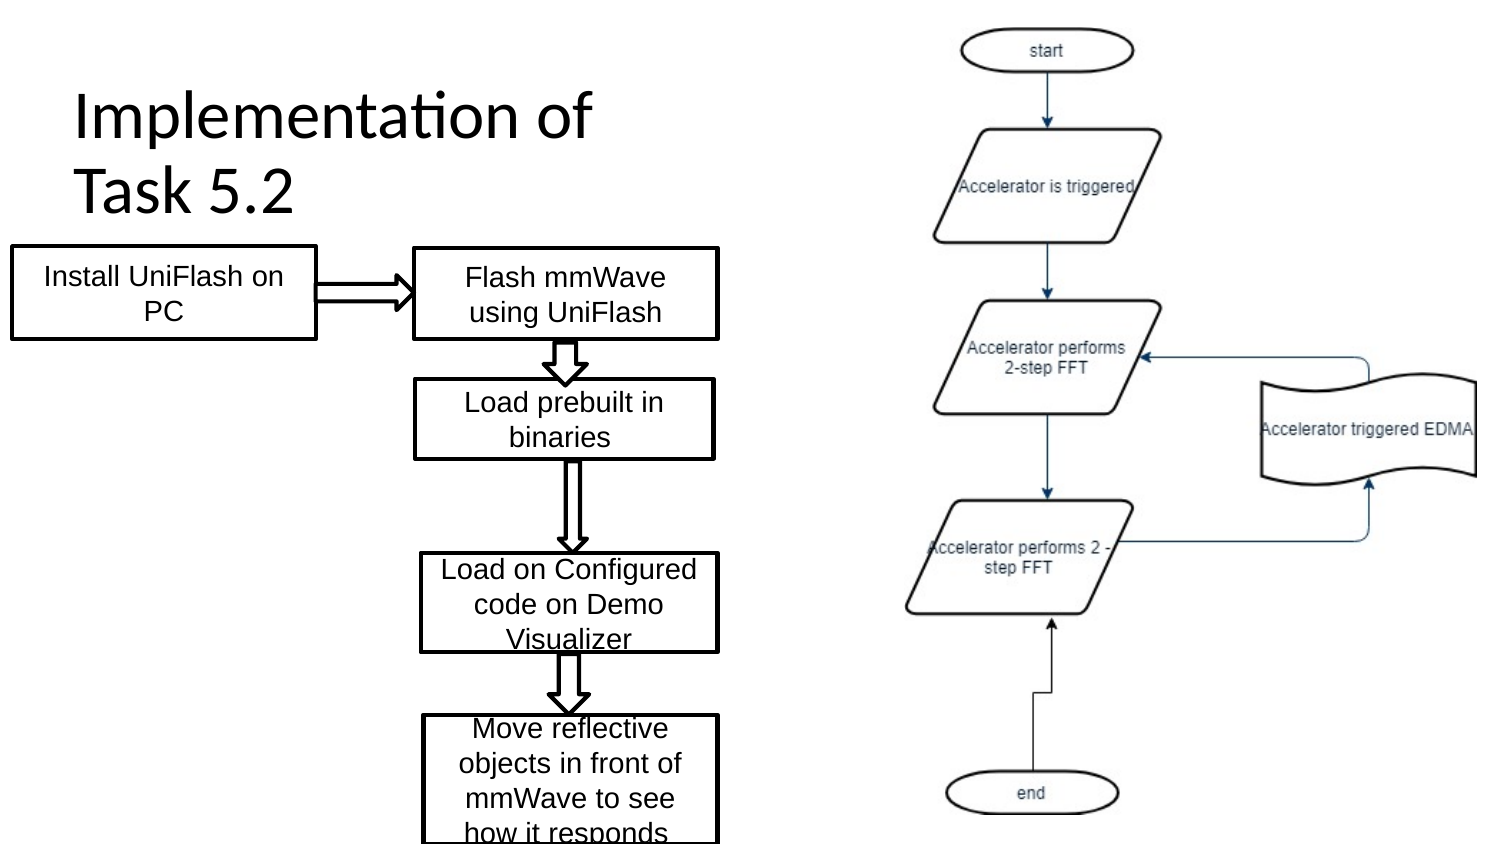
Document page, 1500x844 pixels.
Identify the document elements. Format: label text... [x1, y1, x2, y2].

text_box Load prebuilt in binaries [414, 378, 714, 459]
title Implementation of Task 5.2 [58, 151, 690, 236]
text_box Move reflective objects in front of mmWave to see how it responds [423, 714, 718, 844]
text_box [548, 654, 590, 715]
text_box Install UniFlash on PC [12, 246, 316, 340]
text_box Load on Configured code on Demo Visualizer [420, 552, 718, 653]
text_box [543, 342, 587, 386]
text_box [558, 461, 587, 553]
text_box [315, 275, 415, 311]
picture [903, 26, 1477, 815]
text_box Flash mmWave using UniFlash [414, 247, 718, 340]
